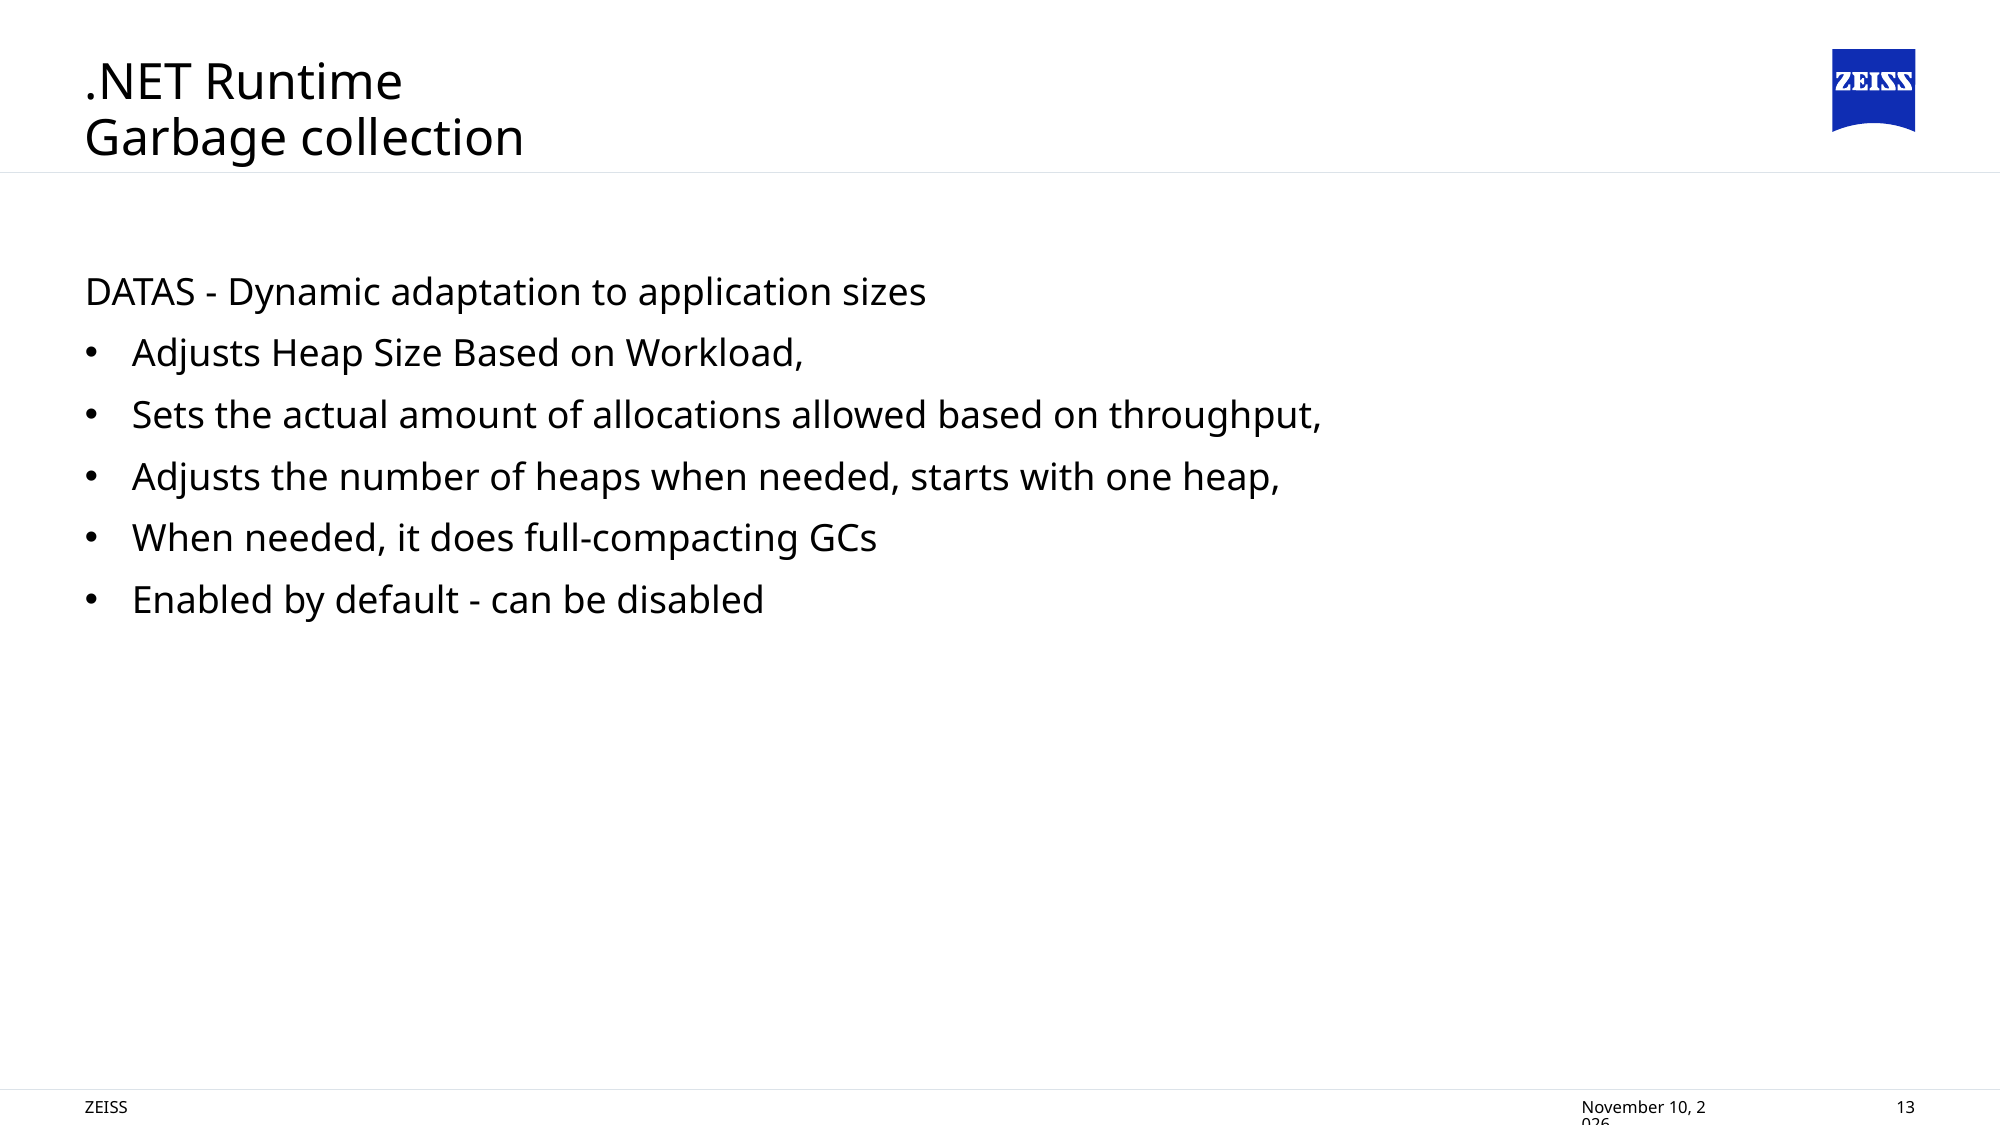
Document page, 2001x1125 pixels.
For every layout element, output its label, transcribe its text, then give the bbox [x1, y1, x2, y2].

list Garbage collection [85, 105, 1683, 167]
list DATAS - Dynamic adaptation to application sizes Adjusts Heap Size Based on Workload, Sets the actual amount of allocations allowed based on throughput, Adjusts the number of heaps when needed, starts with one heap, When needed, it does full-compacting GCs Enabled by default - can be disabled [85, 267, 1916, 999]
title .NET Runtime [85, 49, 1683, 105]
slide_number 13 [1885, 1097, 1916, 1118]
footer ZEISS [85, 1097, 724, 1118]
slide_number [1581, 1097, 1710, 1118]
